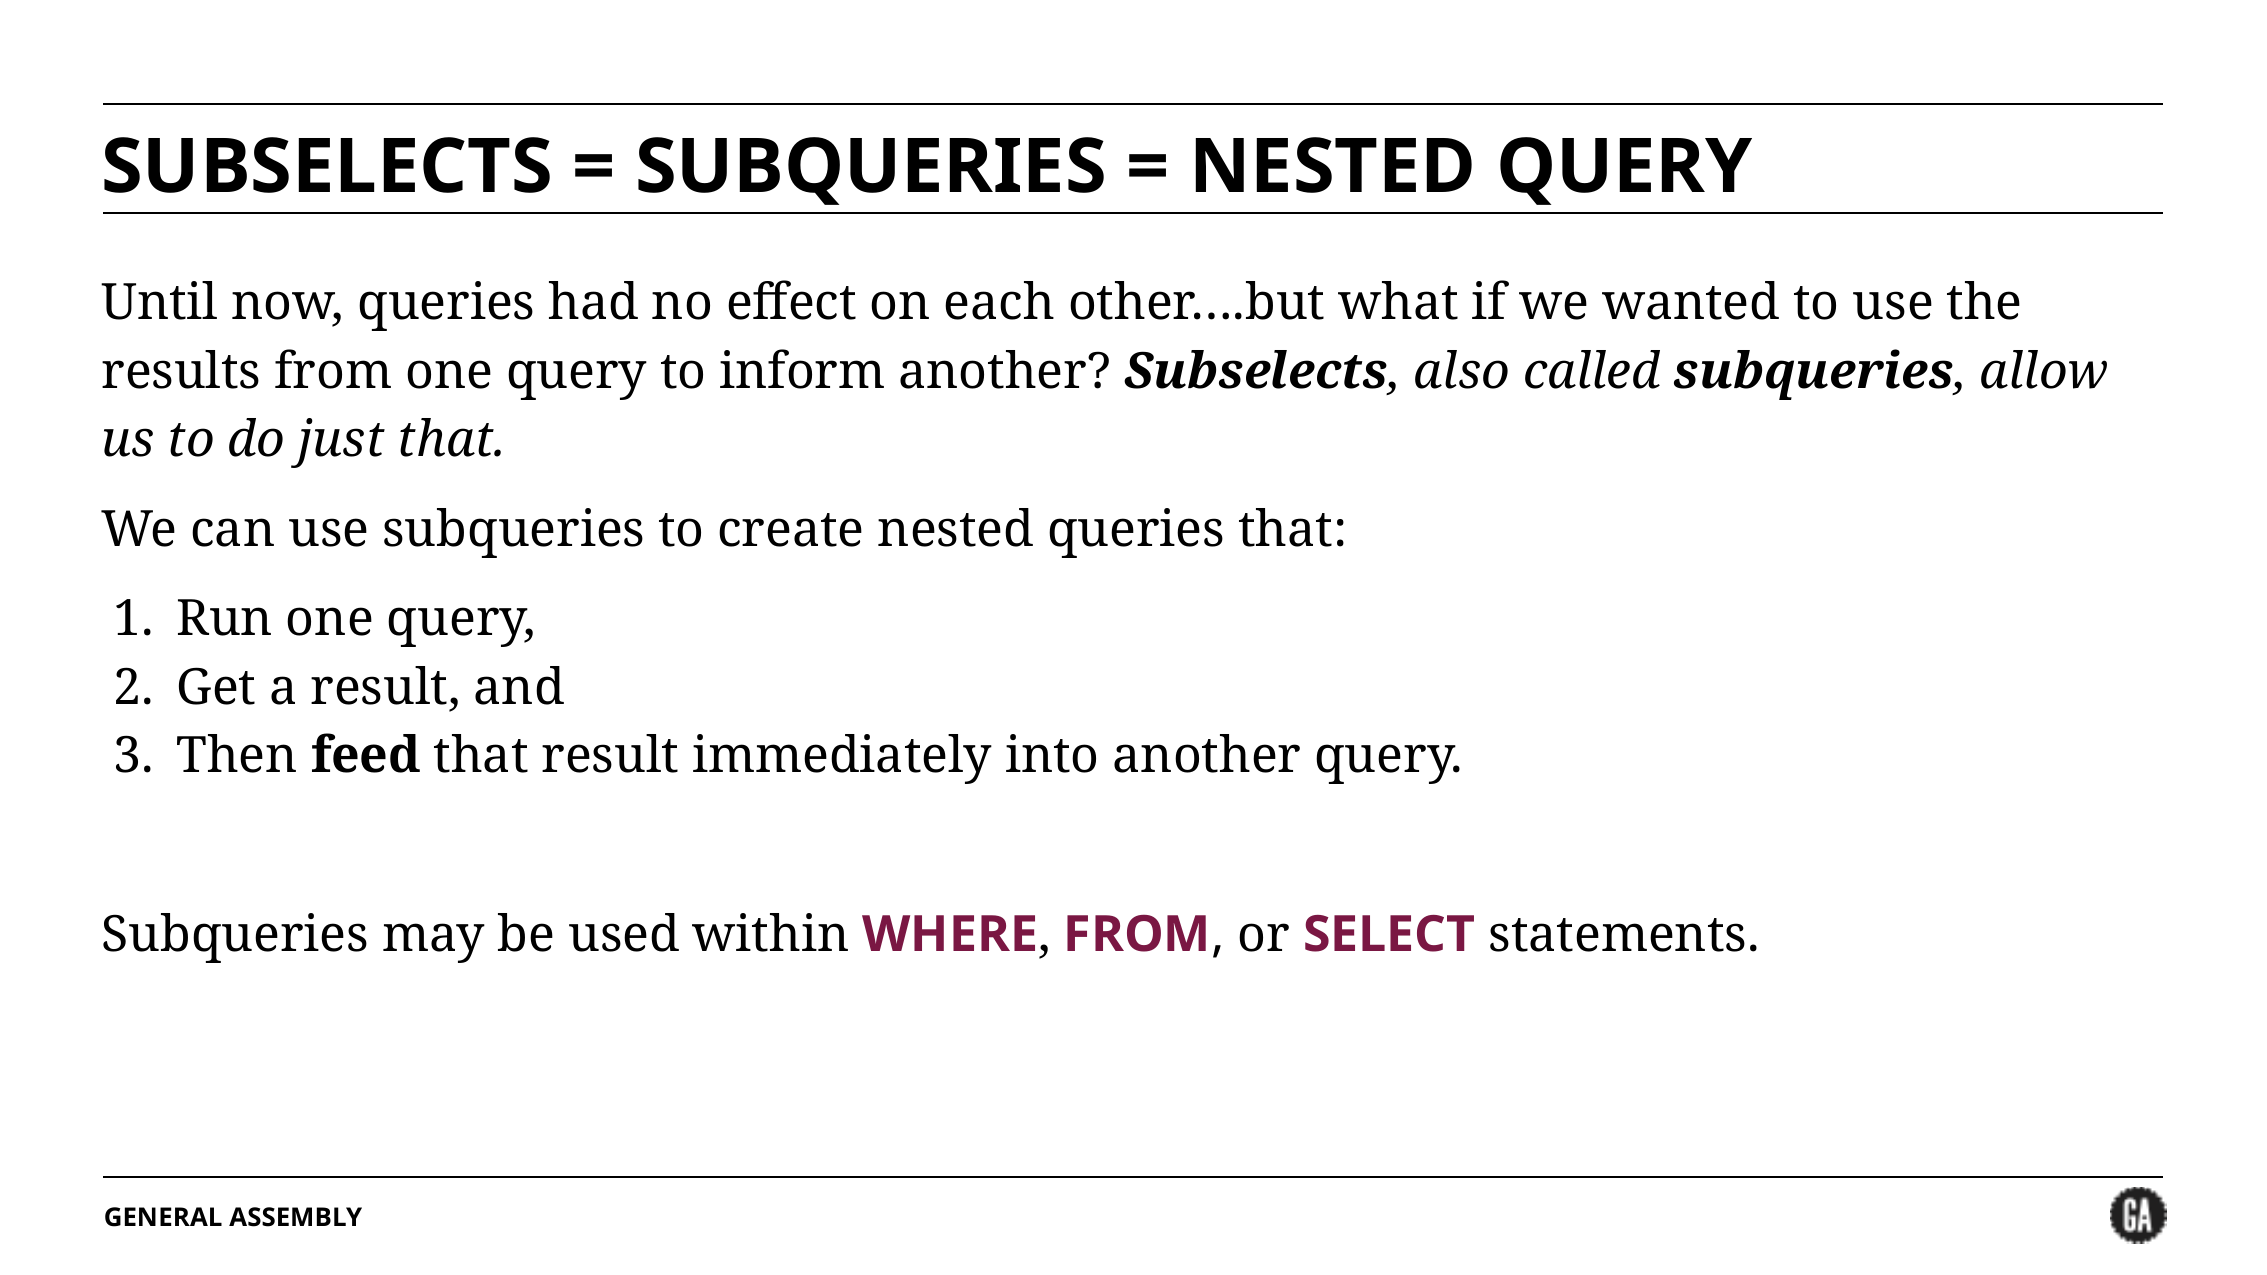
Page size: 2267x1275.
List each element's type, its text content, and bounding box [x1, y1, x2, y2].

list Until now, queries had no effect on each other….but what if we wanted to use the results from one query to inform another? Subselects, also called subqueries, allow us to do just that. We can use subqueries to create nested queries that: Run one query, Get a result, and Then feed that result immediately into another query. Subqueries may be used within WHERE, FROM, or SELECT statements. [86, 253, 2150, 1038]
title SUBSELECTS = SUBQUERIES = NESTED QUERY [86, 104, 2150, 233]
picture [2110, 1187, 2167, 1244]
